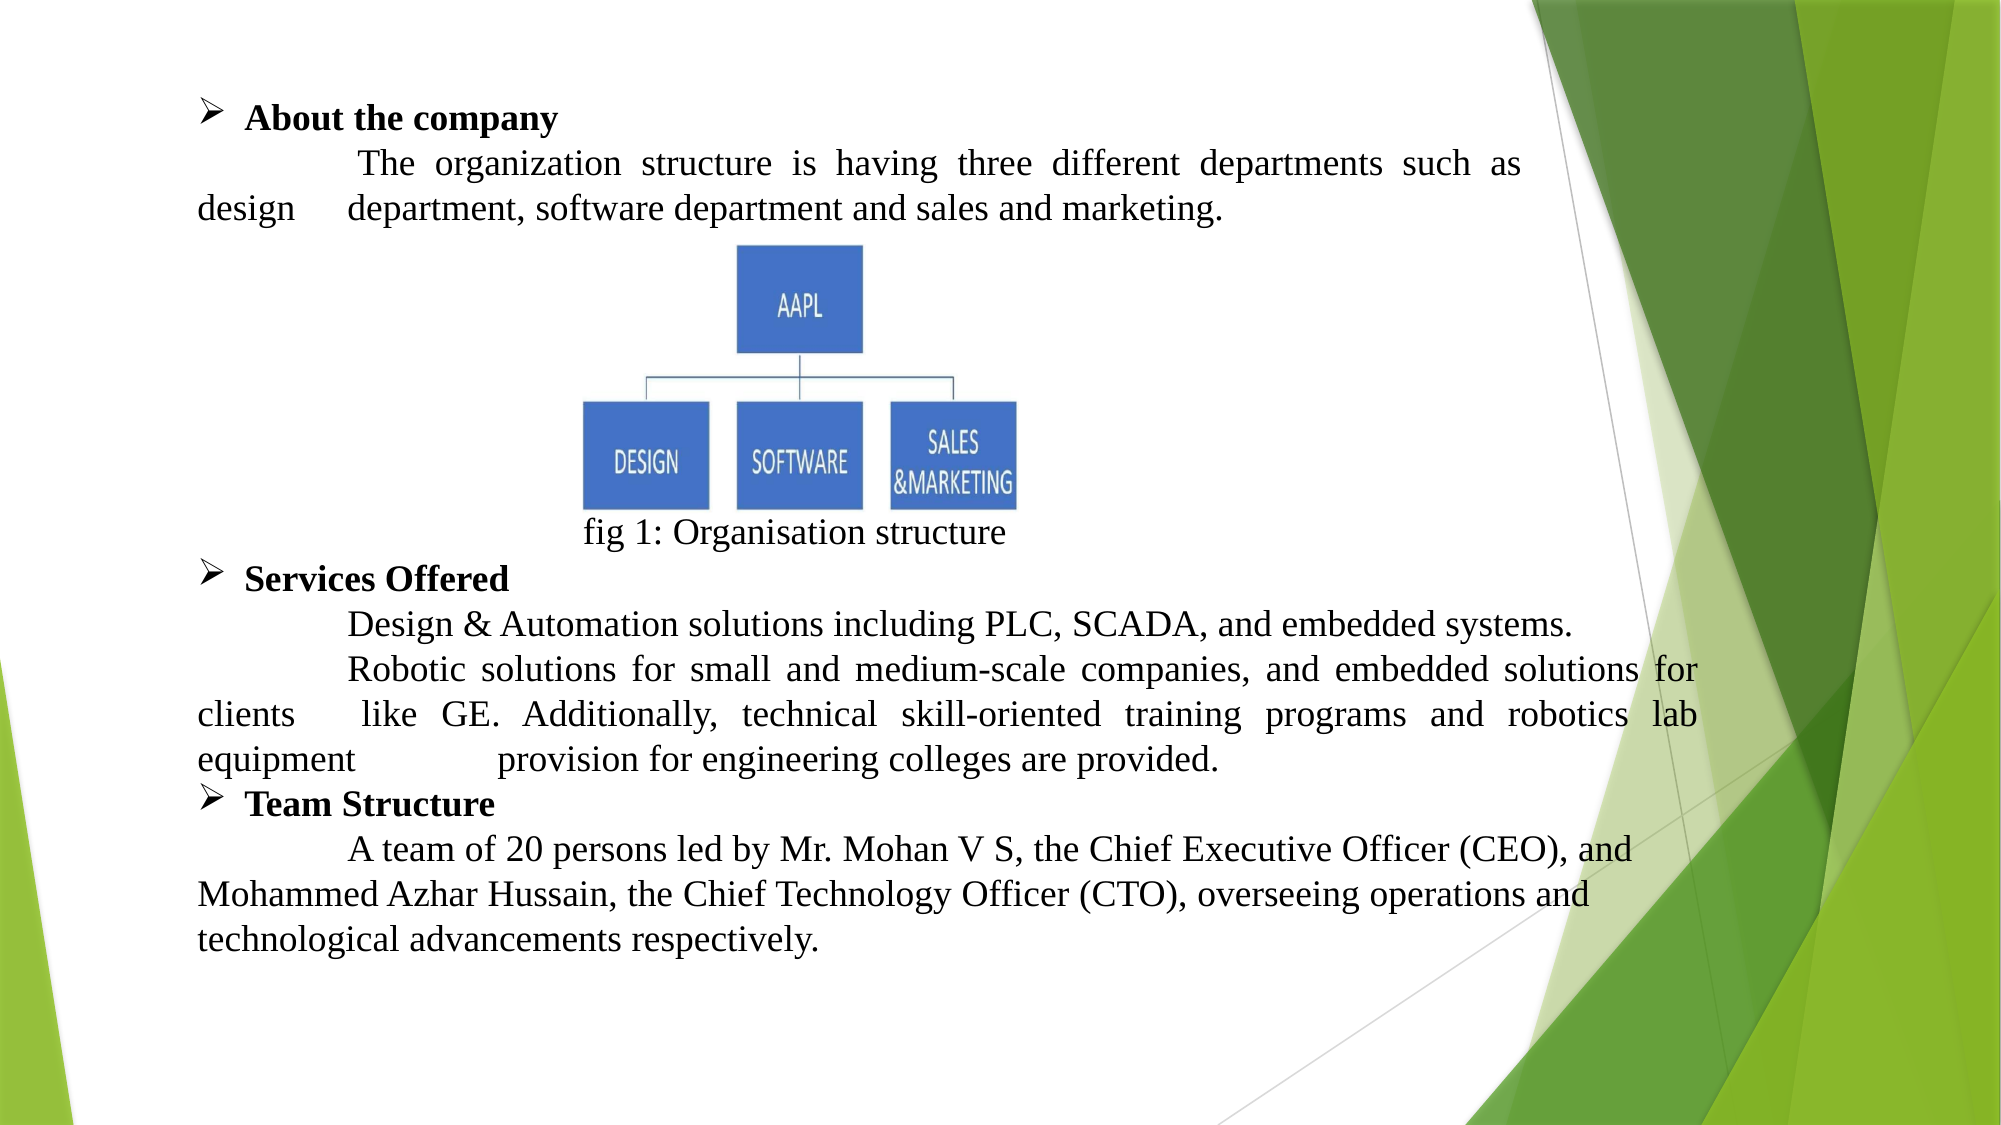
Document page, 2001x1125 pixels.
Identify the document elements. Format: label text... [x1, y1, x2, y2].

picture [528, 236, 1065, 517]
text_box Services Offered Design & Automation solutions including PLC, SCADA, and embedded systems. Robotic solutions for small and medium-scale companies, and embedded solutions for clients like GE. Additionally, technical skill-oriented training programs and robotics lab equipment provision for engineering colleges are provided. Team Structure A team of 20 persons led by Mr. Mohan V S, the Chief Executive Officer (CEO), and Mohammed Azhar Hussain, the Chief Technology Officer (CTO), overseeing operations and technological advancements respectively. [182, 546, 1715, 967]
text_box fig 1: Organisation structure [568, 527, 1025, 546]
text_box About the company The organization structure is having three different departments such as design department, software department and sales and marketing. [182, 85, 1538, 236]
